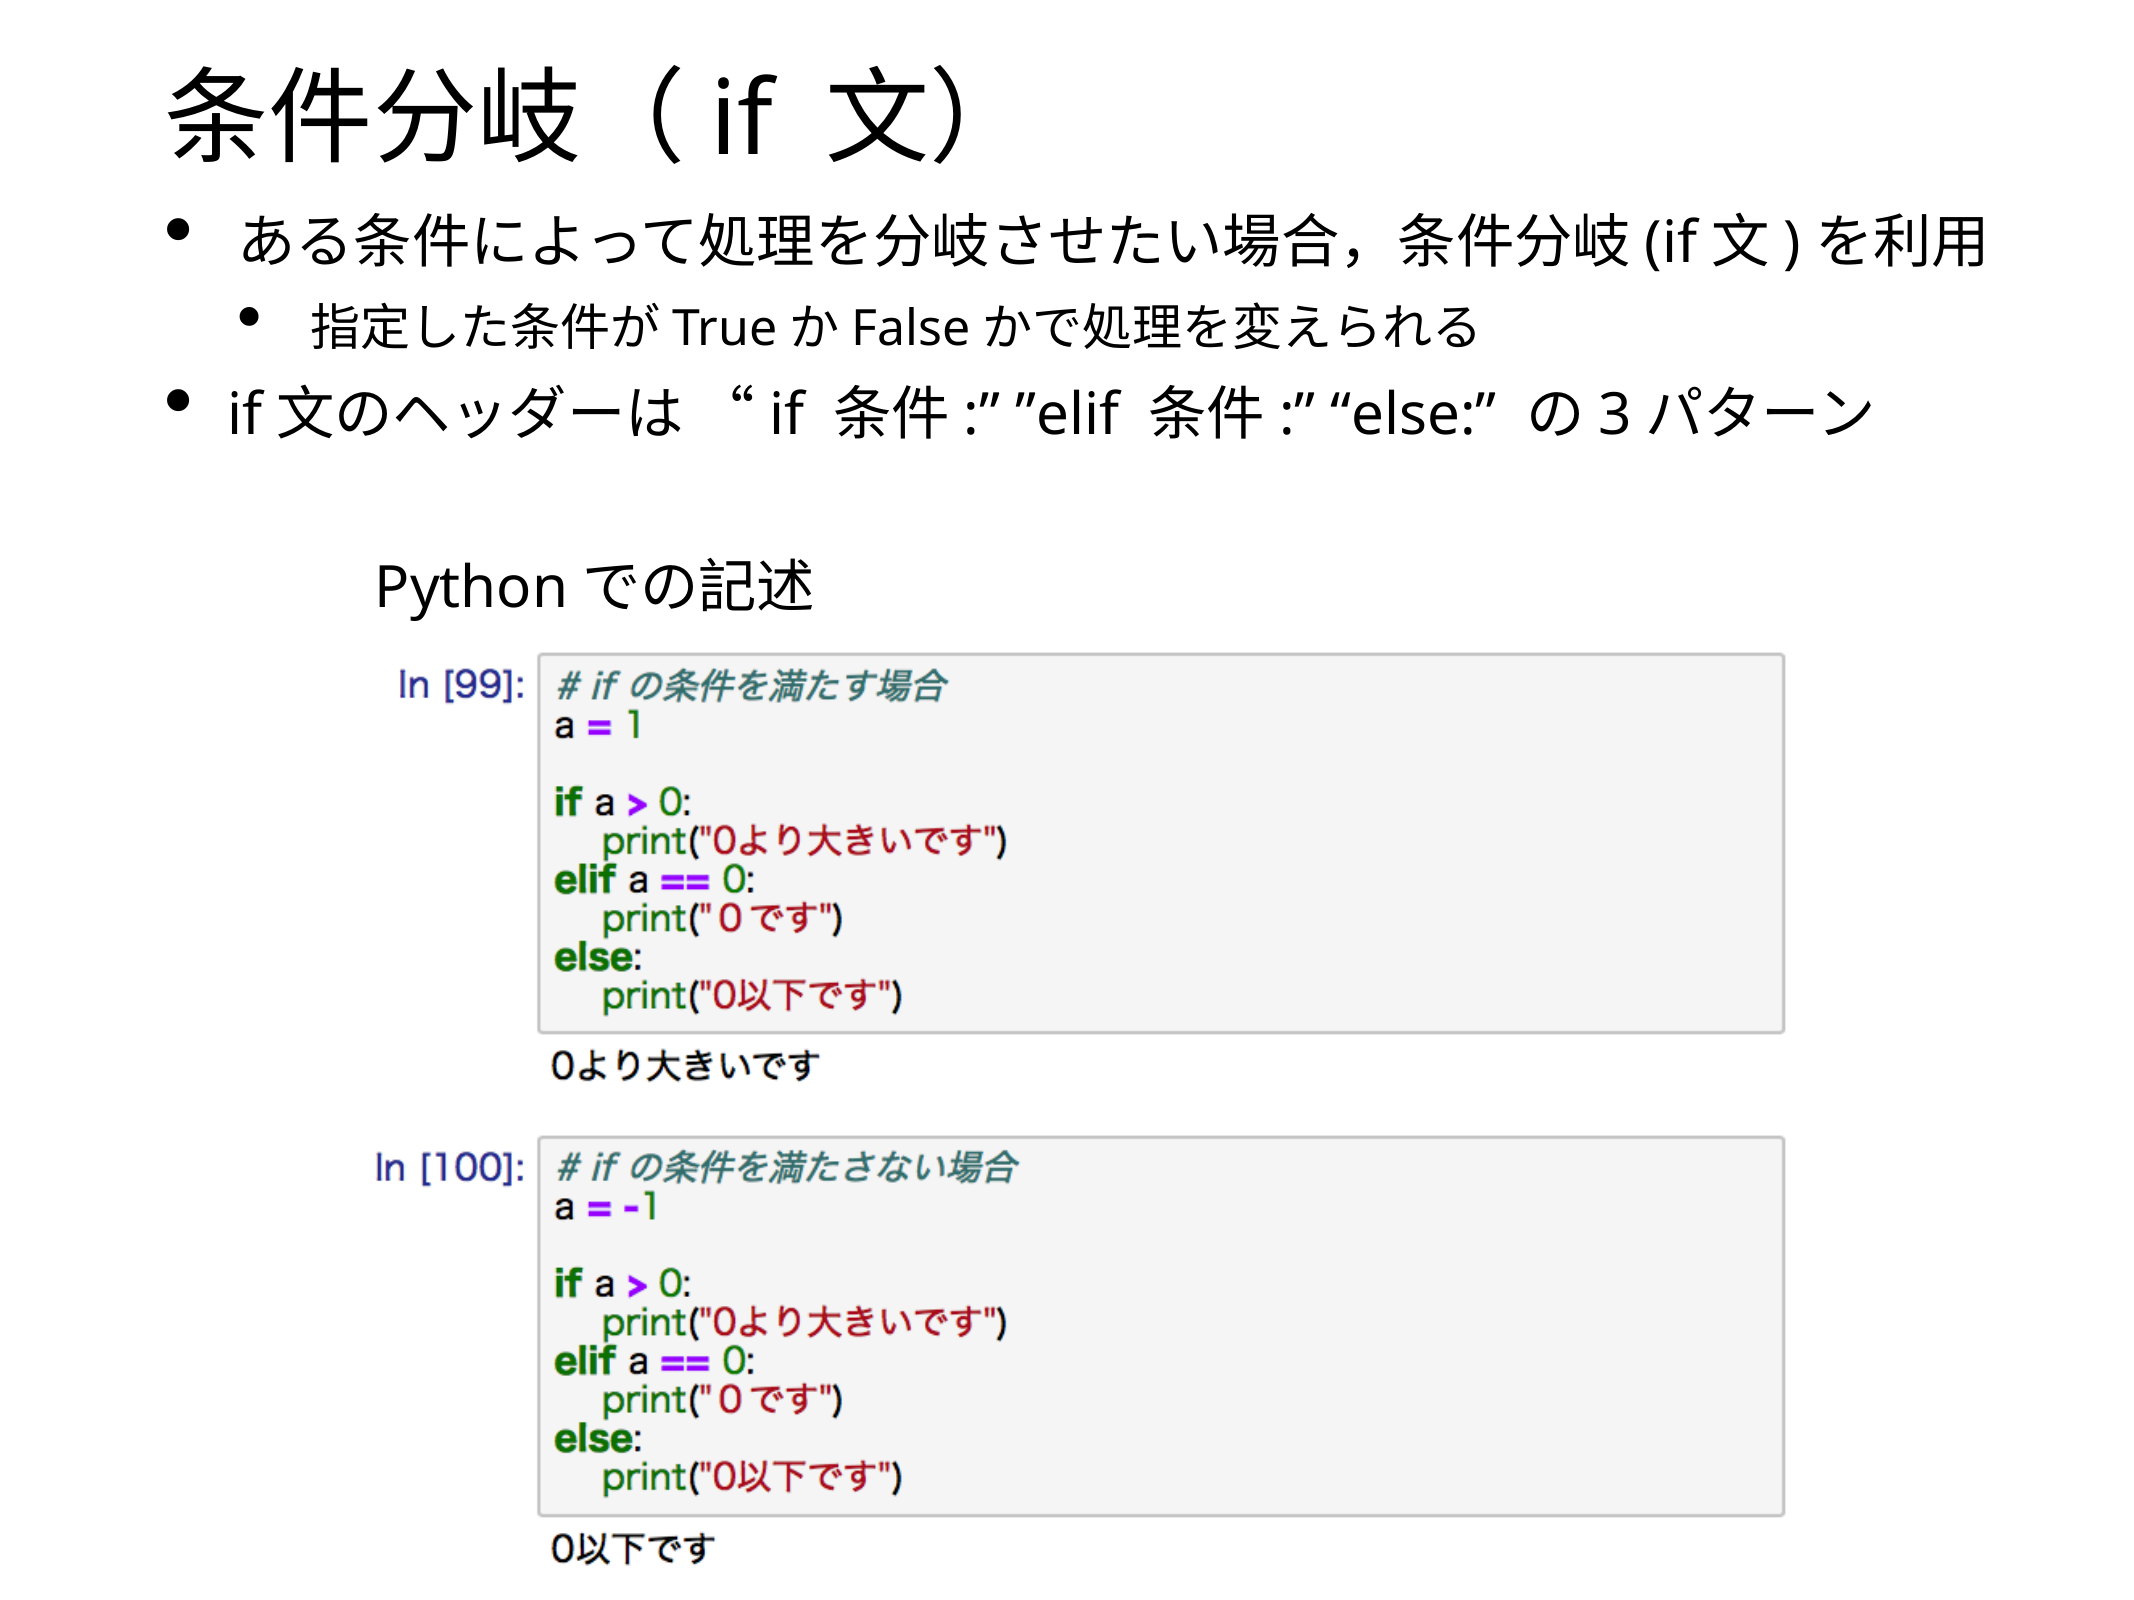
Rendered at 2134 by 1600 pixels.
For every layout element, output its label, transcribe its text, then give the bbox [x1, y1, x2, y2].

text_box Pythonでの記述 [366, 541, 1146, 623]
picture [362, 623, 1821, 1591]
title 条件分岐（if 文） [155, 41, 1978, 193]
list ある条件によって処理を分岐させたい場合，条件分岐(if文)を利用 指定した条件がTrueかFalseかで処理を変えられる if文のヘッダーは “if 条件:” ”elif 条件:” “else:” の3パターン [155, 195, 2028, 663]
